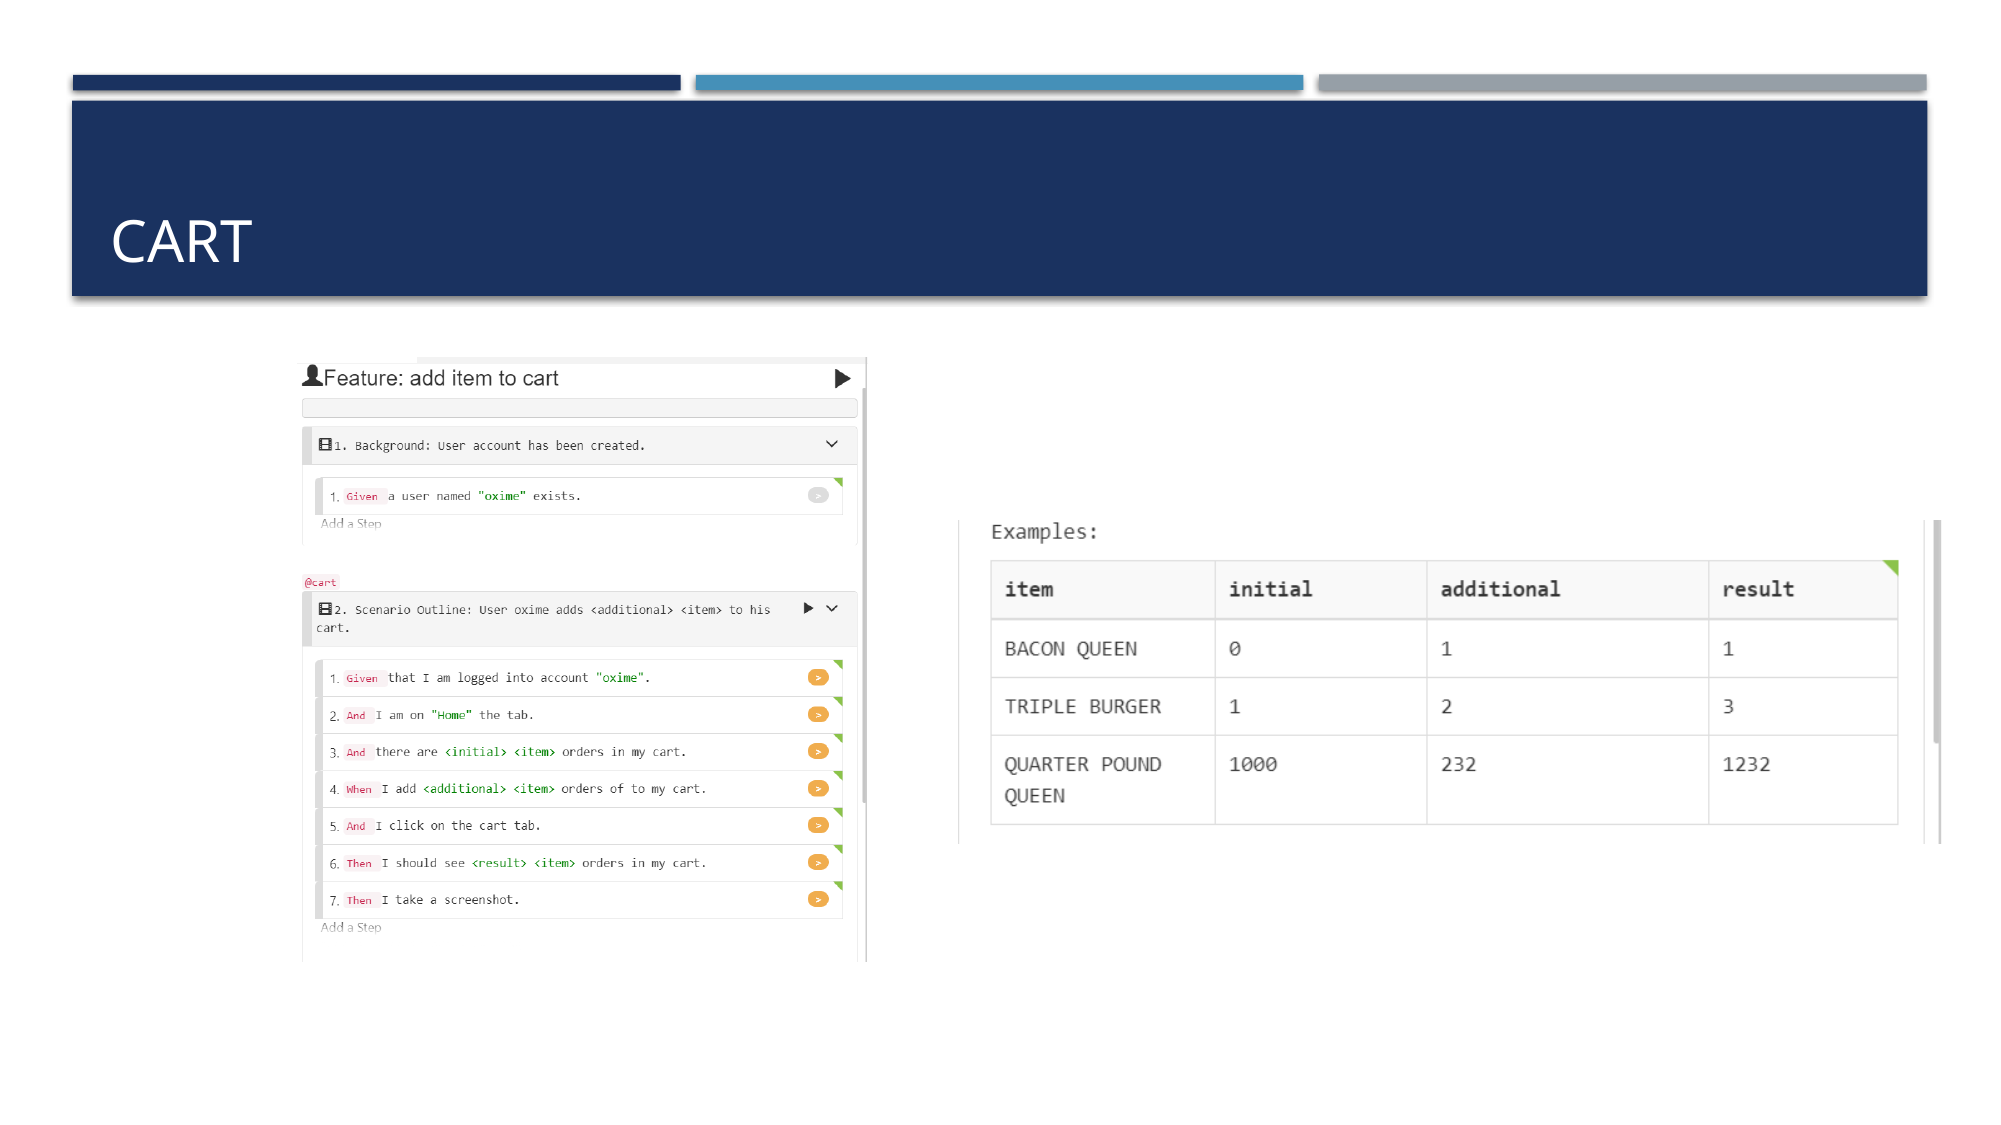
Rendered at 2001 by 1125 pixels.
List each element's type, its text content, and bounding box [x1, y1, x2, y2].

title CART [95, 115, 1905, 282]
picture [958, 520, 1945, 844]
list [297, 357, 869, 962]
